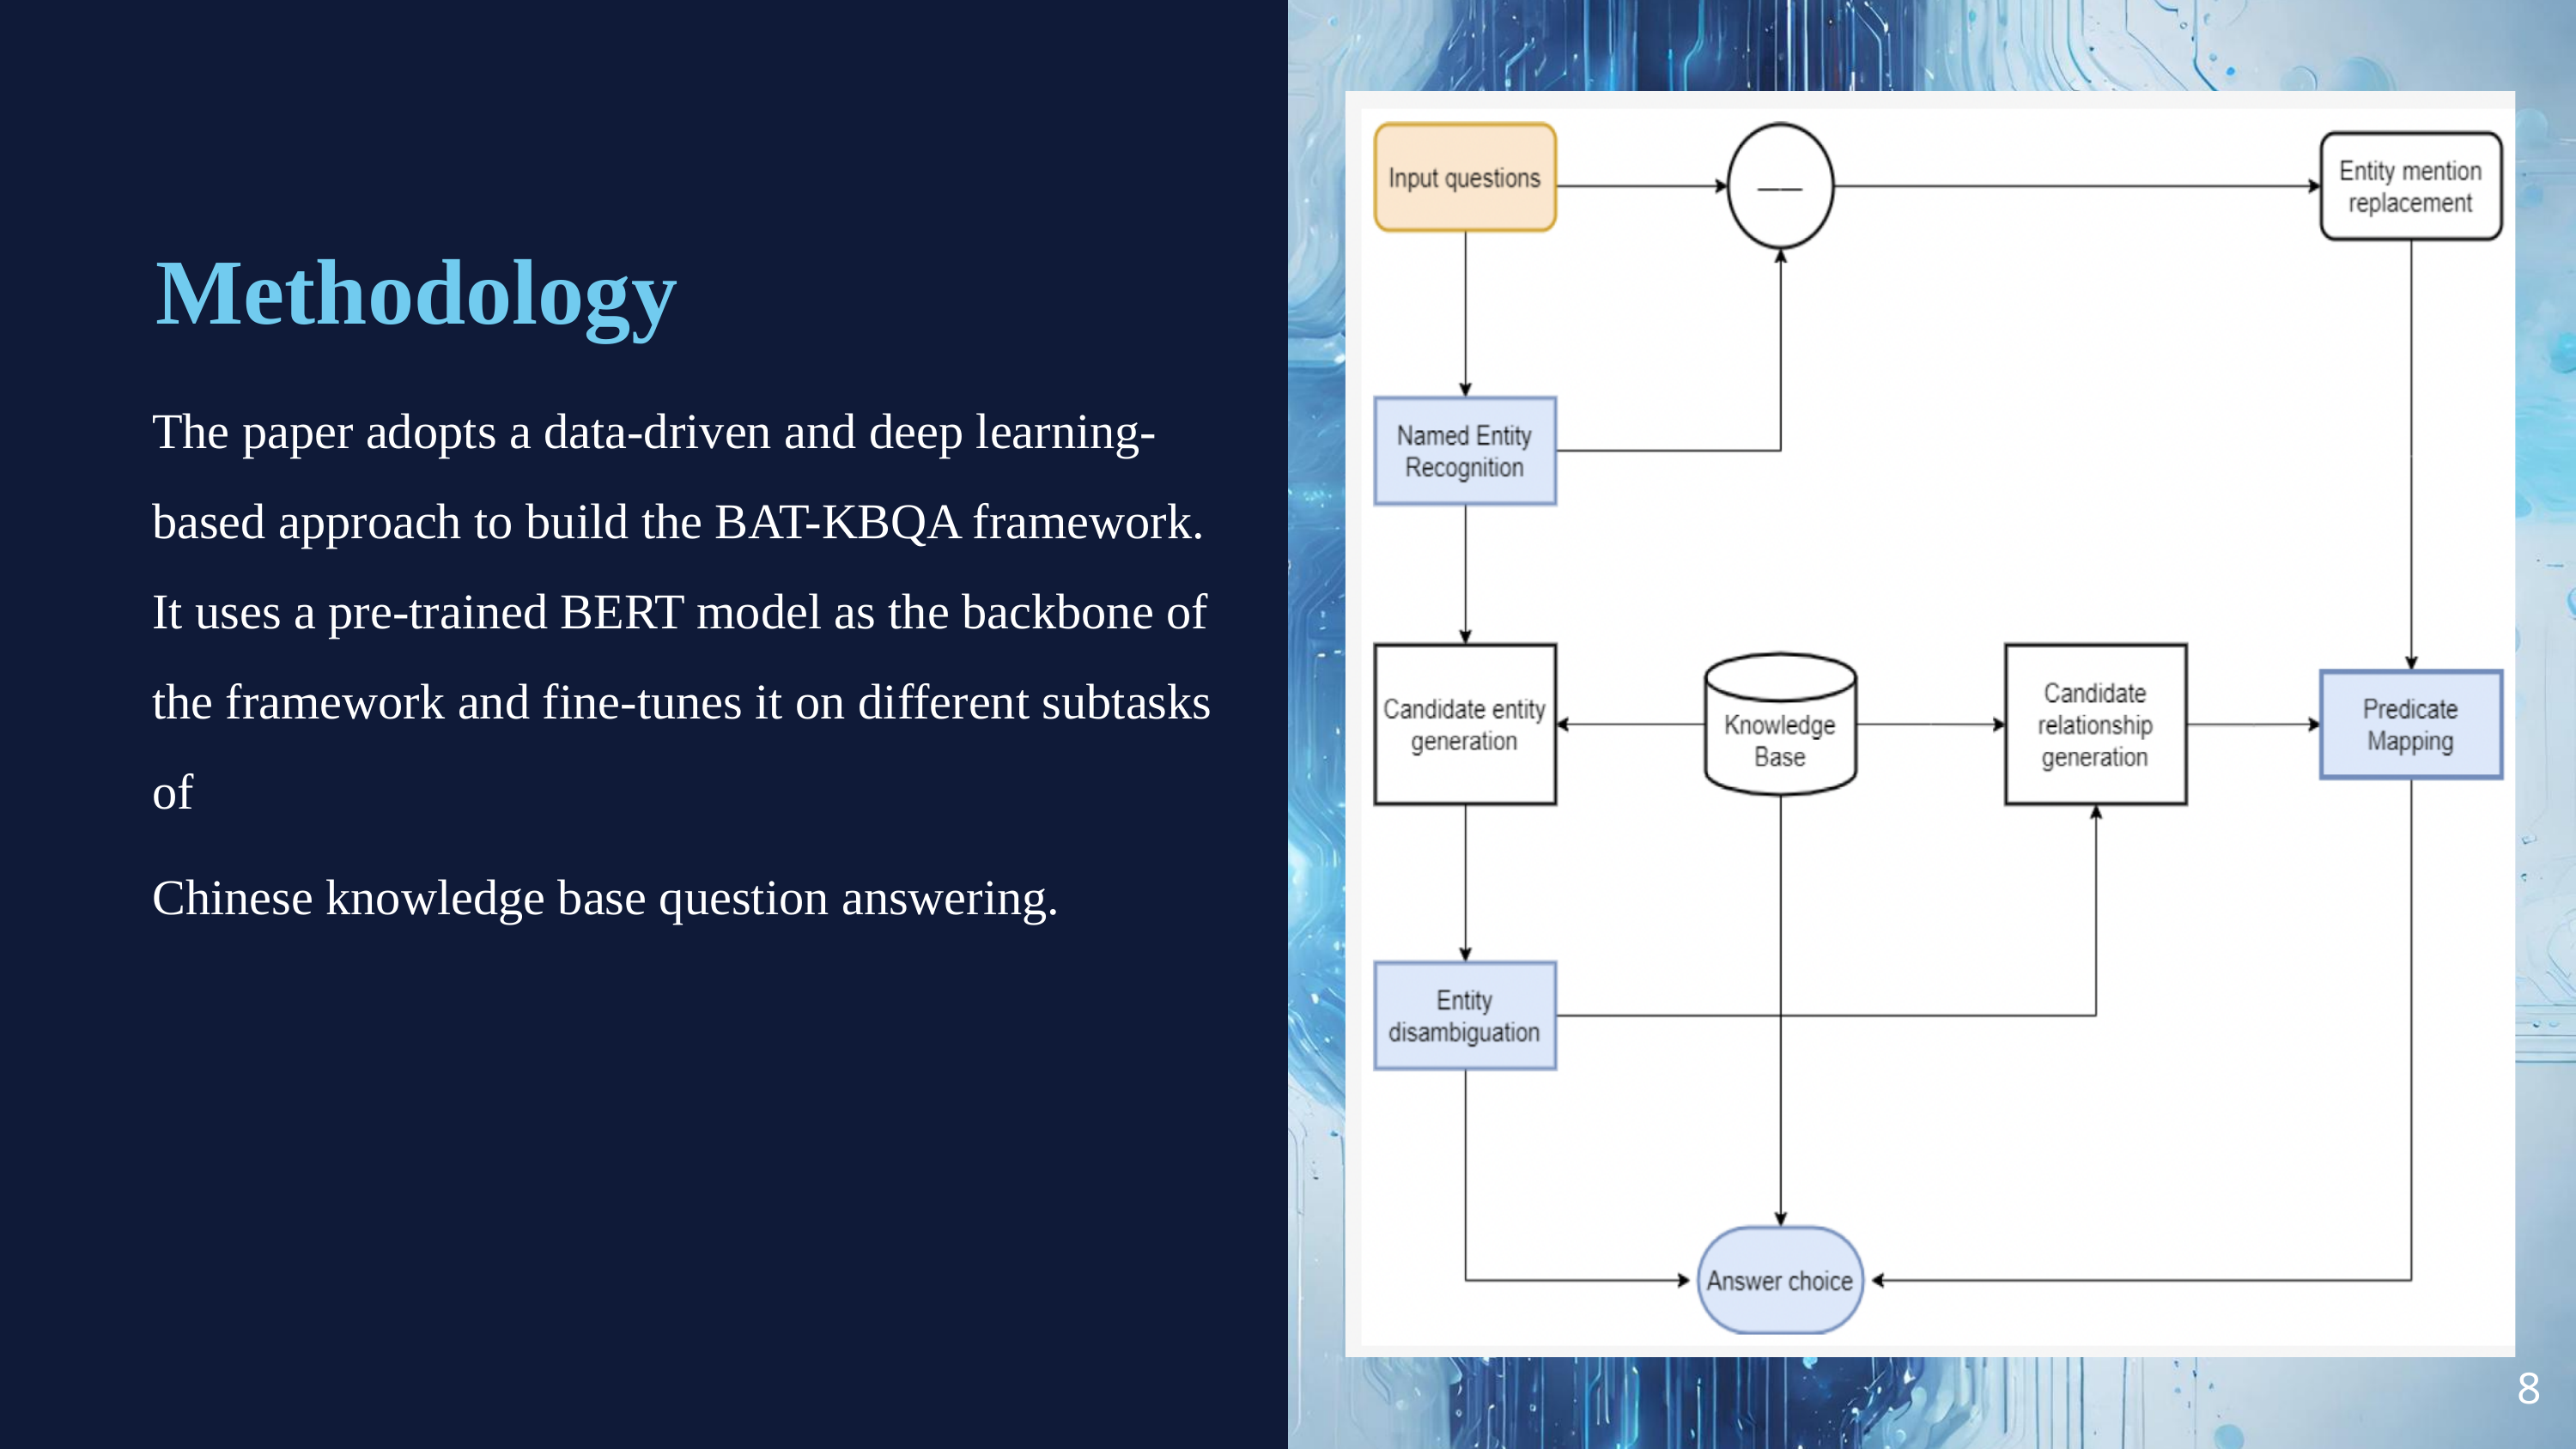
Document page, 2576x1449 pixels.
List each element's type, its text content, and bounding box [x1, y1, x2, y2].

text_box The paper adopts a data-driven and deep learning-based approach to build the BAT-KBQA framework. It uses a pre-trained BERT model as the backbone of the framework and fine-tunes it on different subtasks of Chinese knowledge base question answering. [75, 355, 1245, 1289]
text_box Methodology [143, 218, 1235, 355]
picture [1287, 0, 2576, 1449]
